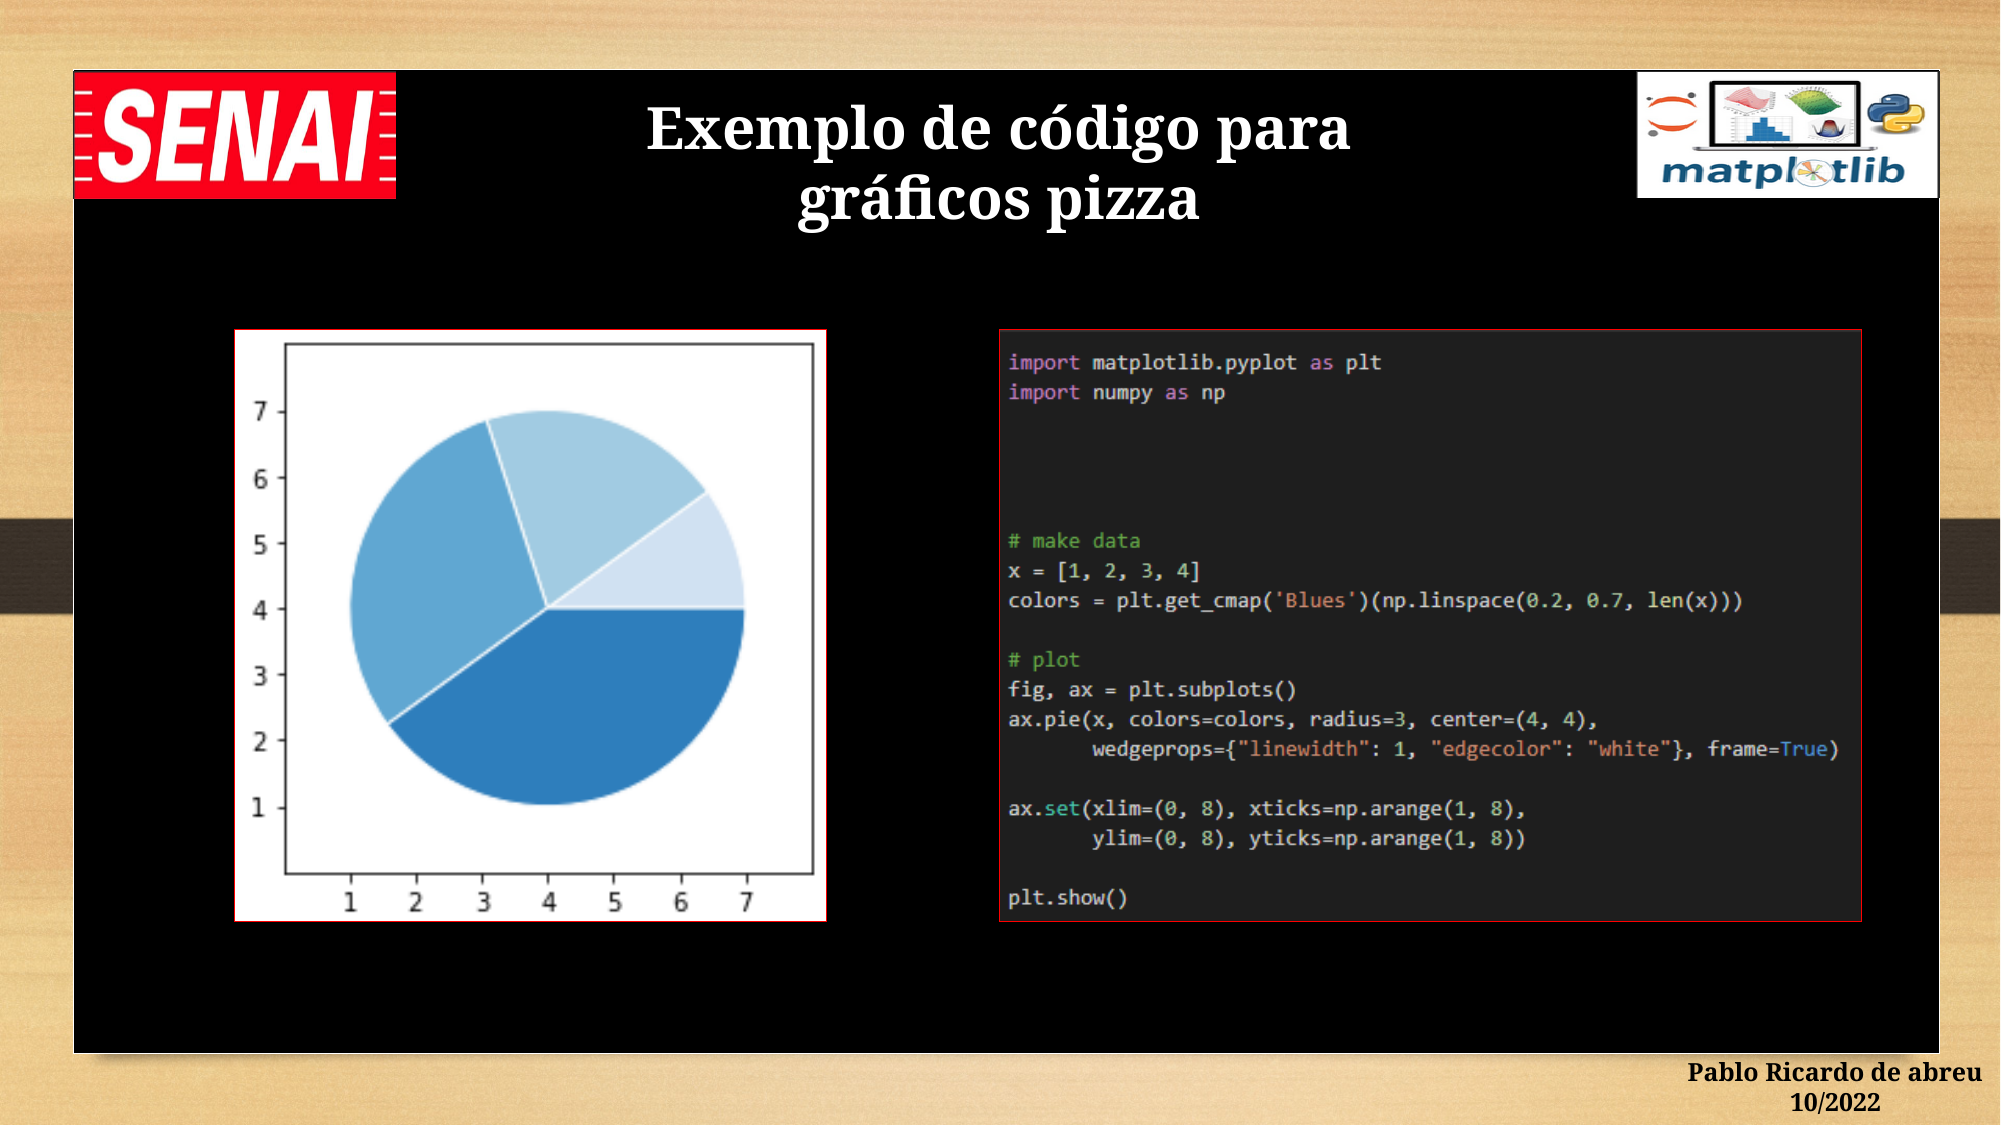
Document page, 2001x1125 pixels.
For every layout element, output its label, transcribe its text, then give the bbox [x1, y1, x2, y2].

text_box Exemplo de código para gráficos pizza [600, 83, 1400, 239]
picture [0, 0, 2001, 1125]
text_box [73, 69, 1940, 1054]
